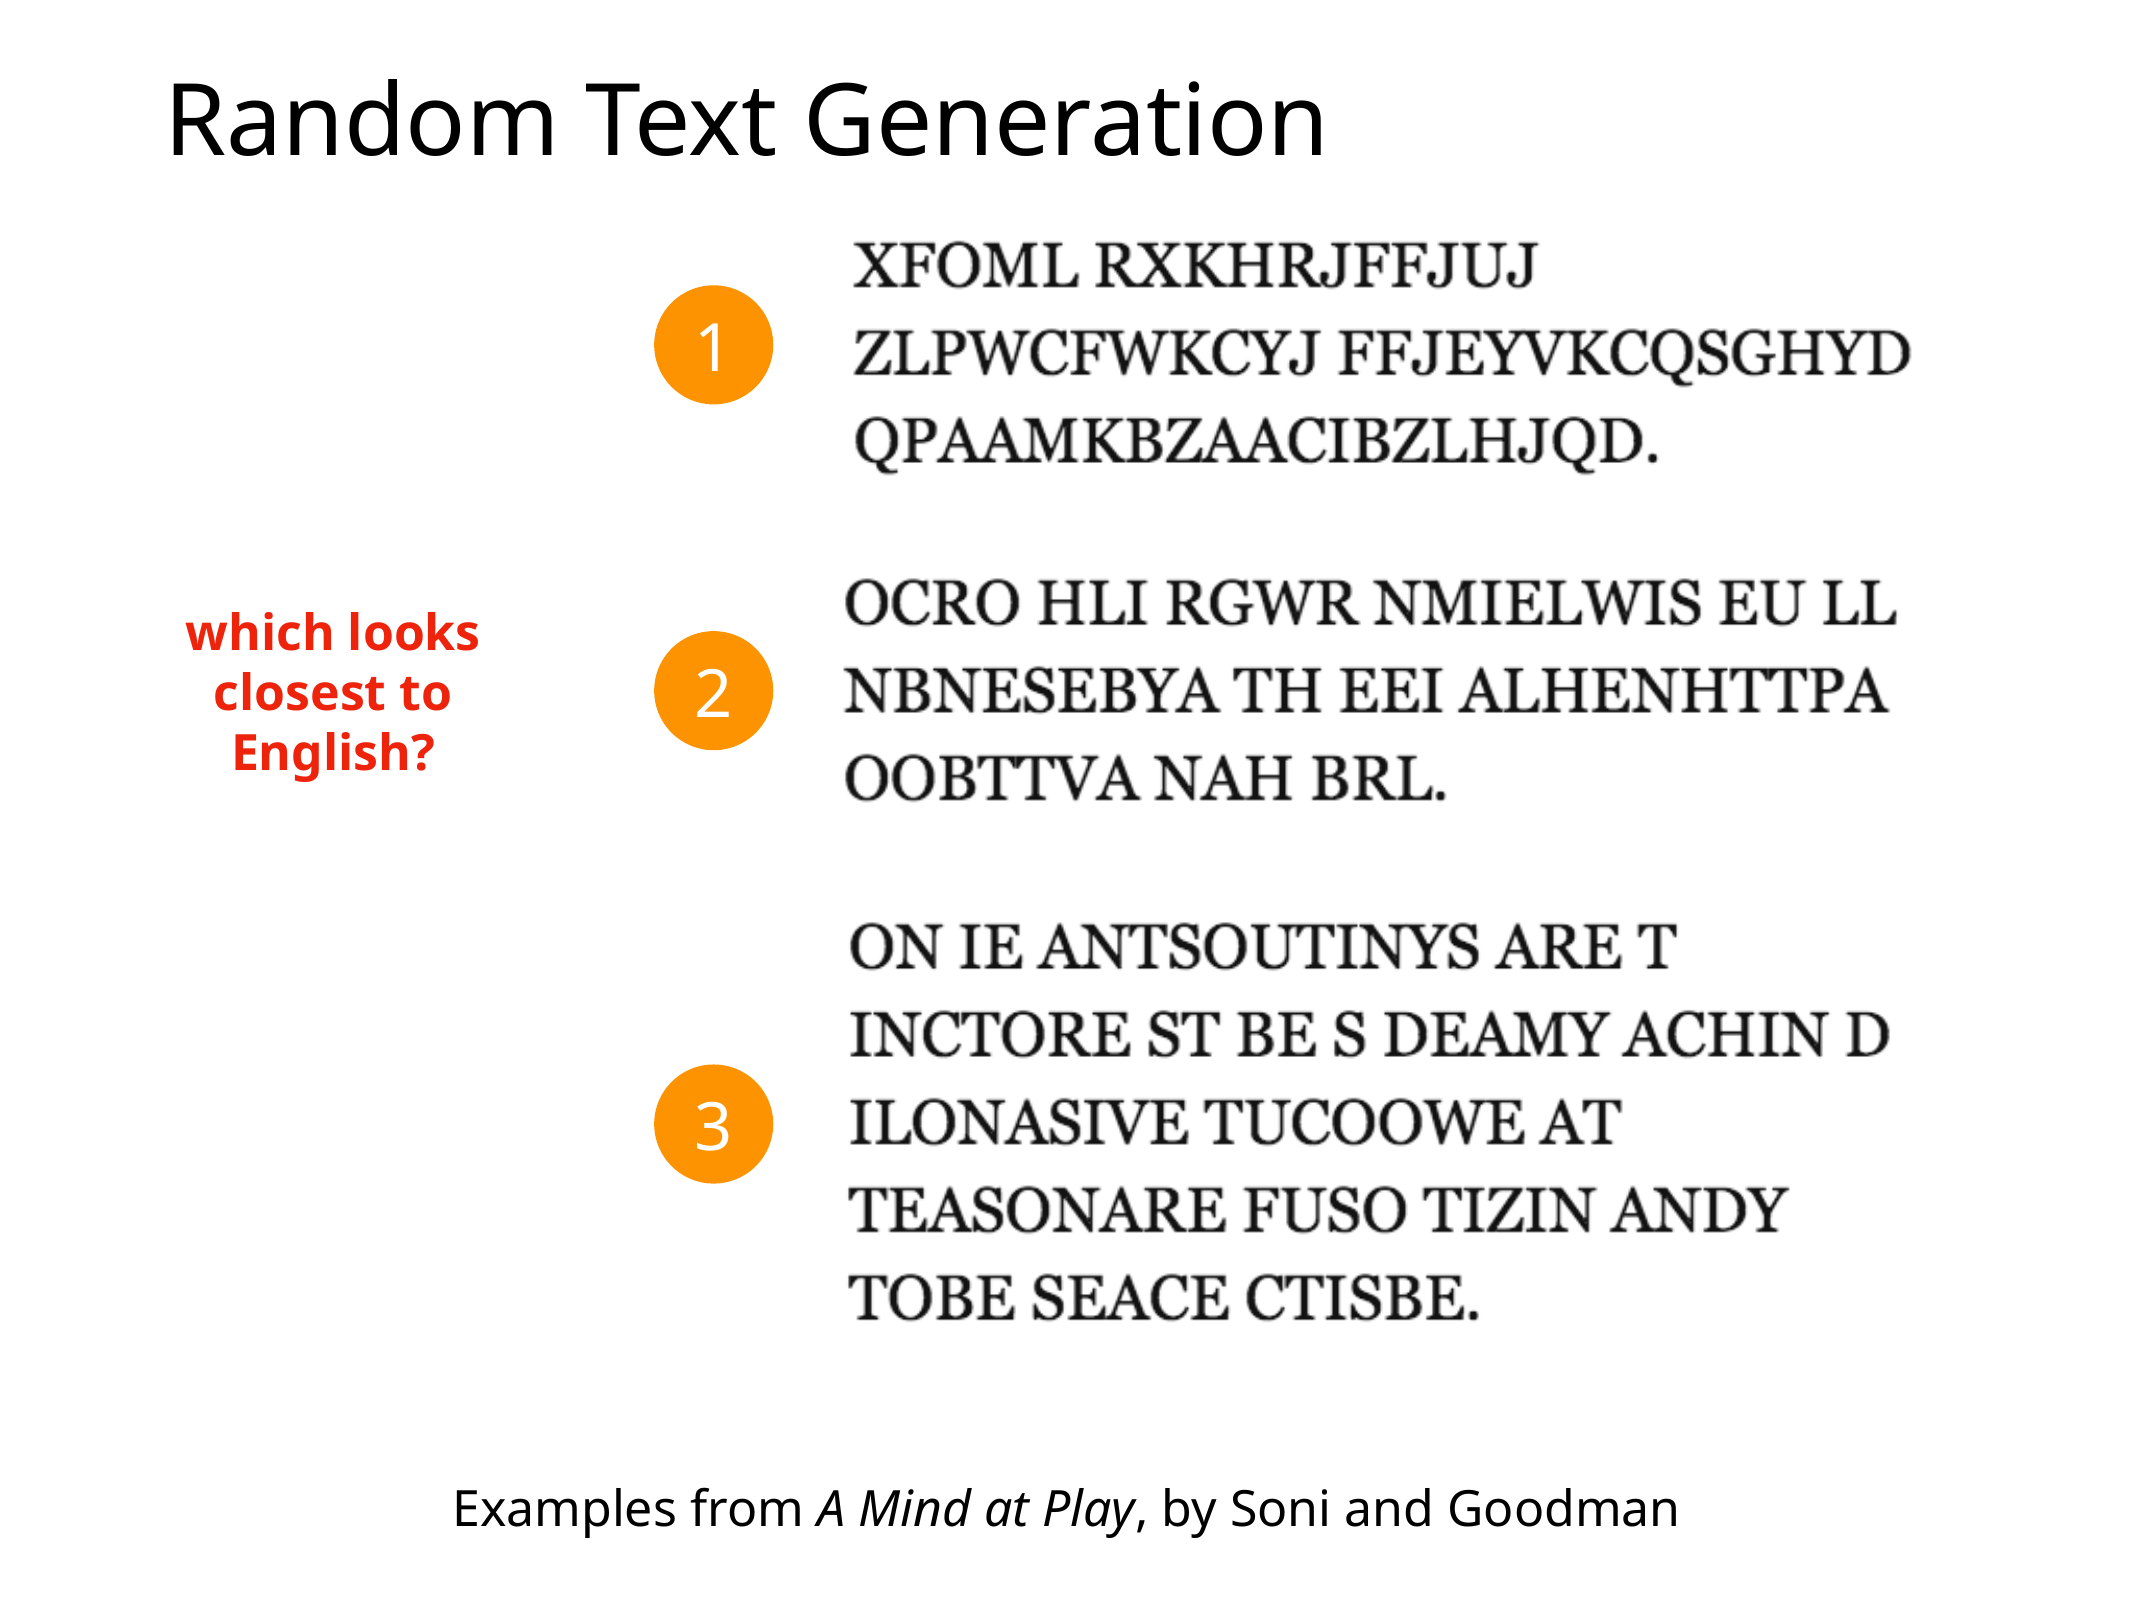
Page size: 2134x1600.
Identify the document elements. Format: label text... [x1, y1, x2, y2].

text_box Examples from A Mind at Play, by Soni and Goodman [443, 1467, 1690, 1545]
text_box 3 [654, 1064, 774, 1184]
title Random Text Generation [155, 41, 1978, 191]
text_box 2 [654, 631, 774, 751]
text_box which looks closest to English? [177, 591, 490, 789]
picture [848, 201, 1973, 488]
picture [815, 550, 1927, 835]
text_box 1 [654, 285, 774, 405]
picture [822, 896, 1919, 1360]
